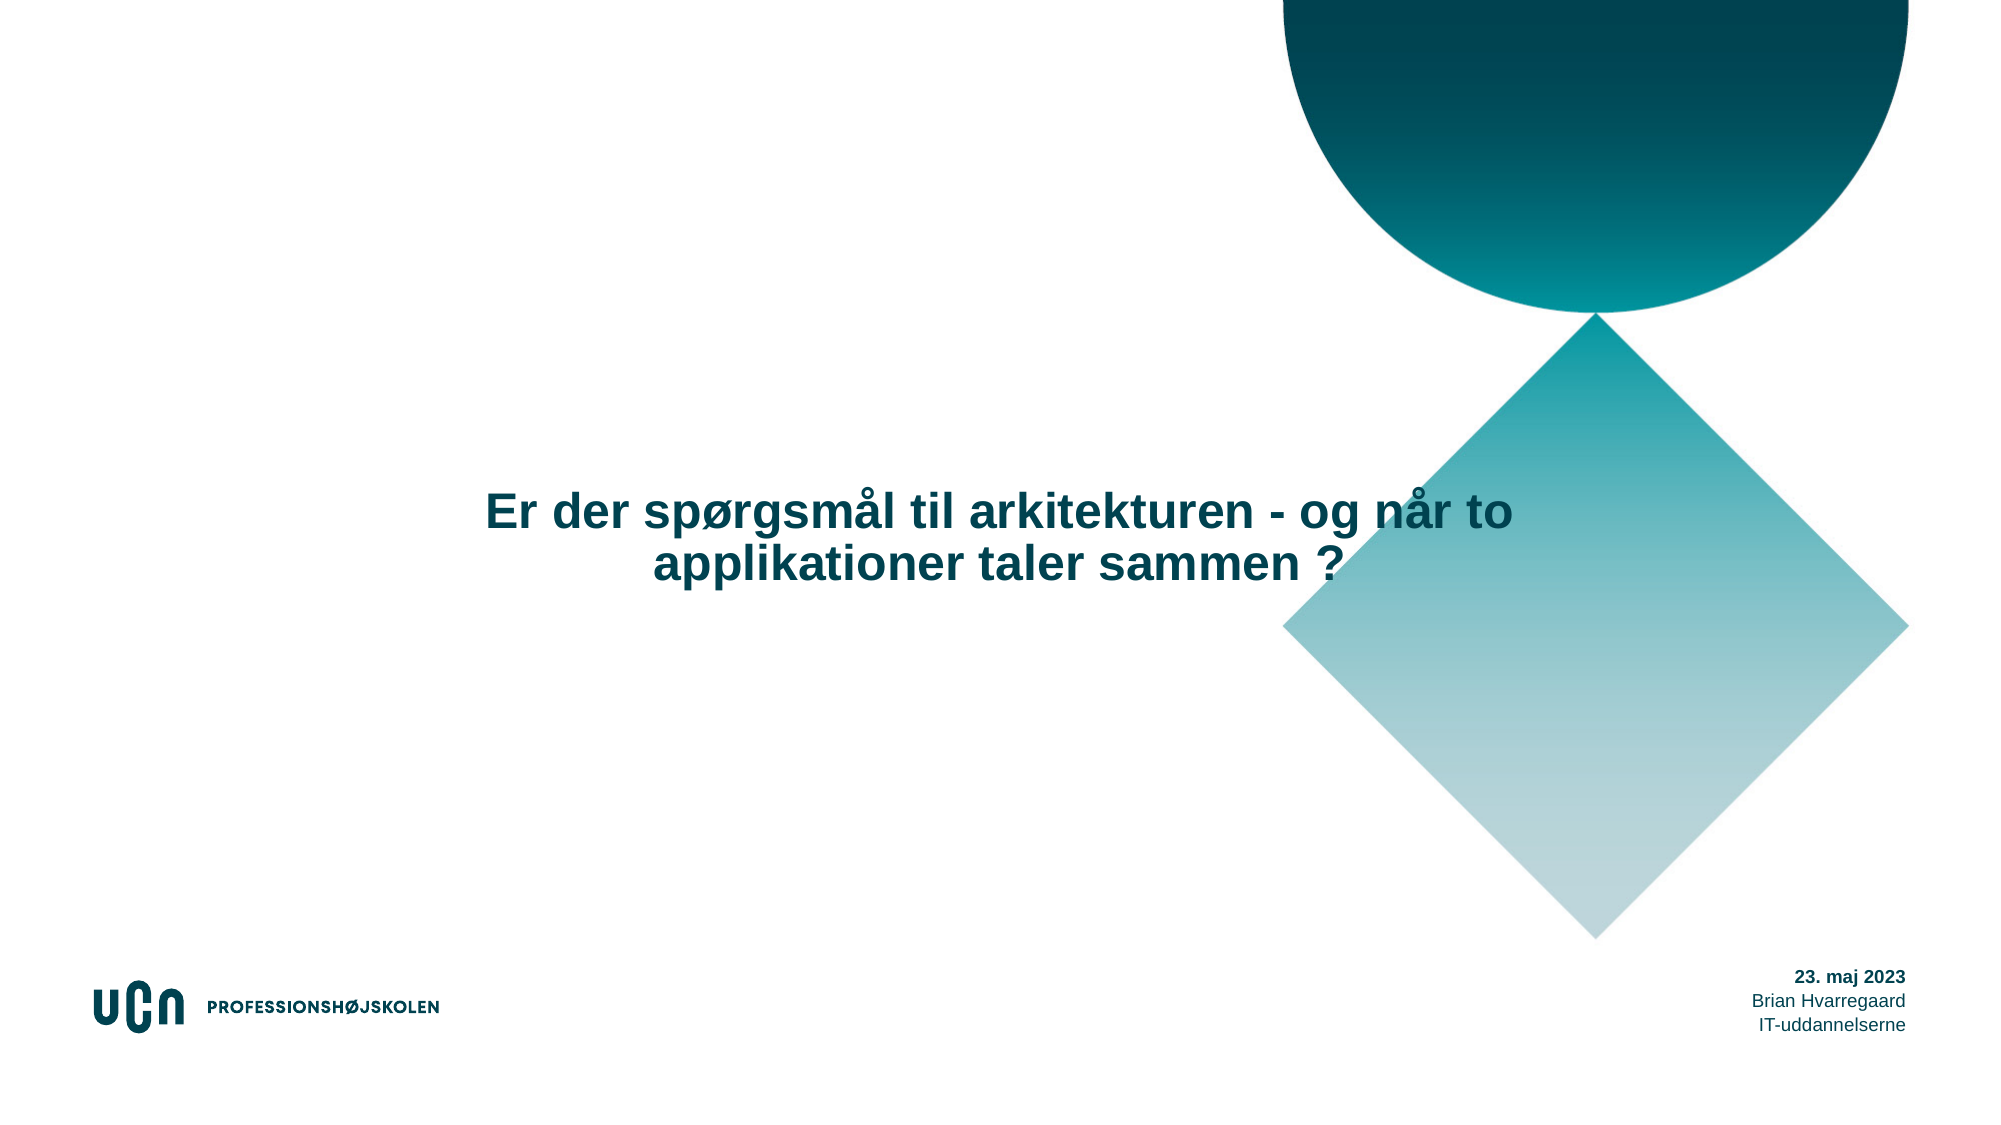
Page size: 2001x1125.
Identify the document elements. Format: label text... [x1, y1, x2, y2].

picture [0, 0, 2001, 1125]
title Er der spørgsmål til arkitekturen - og når to applikationer taler sammen ? [457, 534, 1543, 591]
